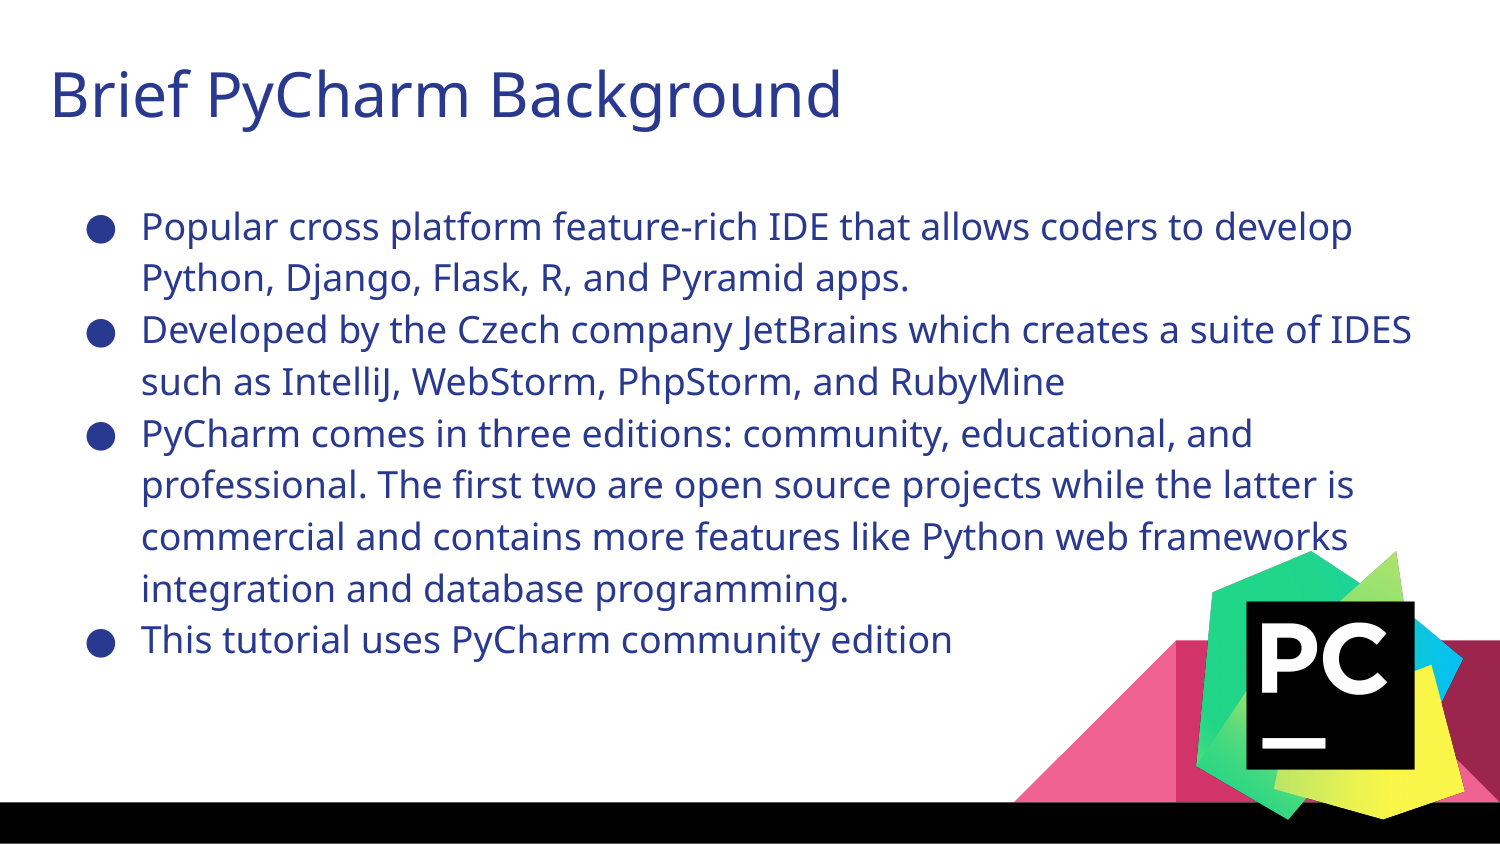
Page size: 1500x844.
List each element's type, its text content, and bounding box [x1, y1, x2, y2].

picture [1196, 551, 1466, 820]
text_box Popular cross platform feature-rich IDE that allows coders to develop Python, Django, Flask, R, and Pyramid apps. Developed by the Czech company JetBrains which creates a suite of IDES such as IntelliJ, WebStorm, PhpStorm, and RubyMine PyCharm comes in three editions: community, educational, and professional. The first two are open source projects while the latter is commercial and contains more features like Python web frameworks integration and database programming. This tutorial uses PyCharm community edition [51, 180, 1483, 820]
text_box Brief PyCharm Background [34, 28, 1449, 167]
